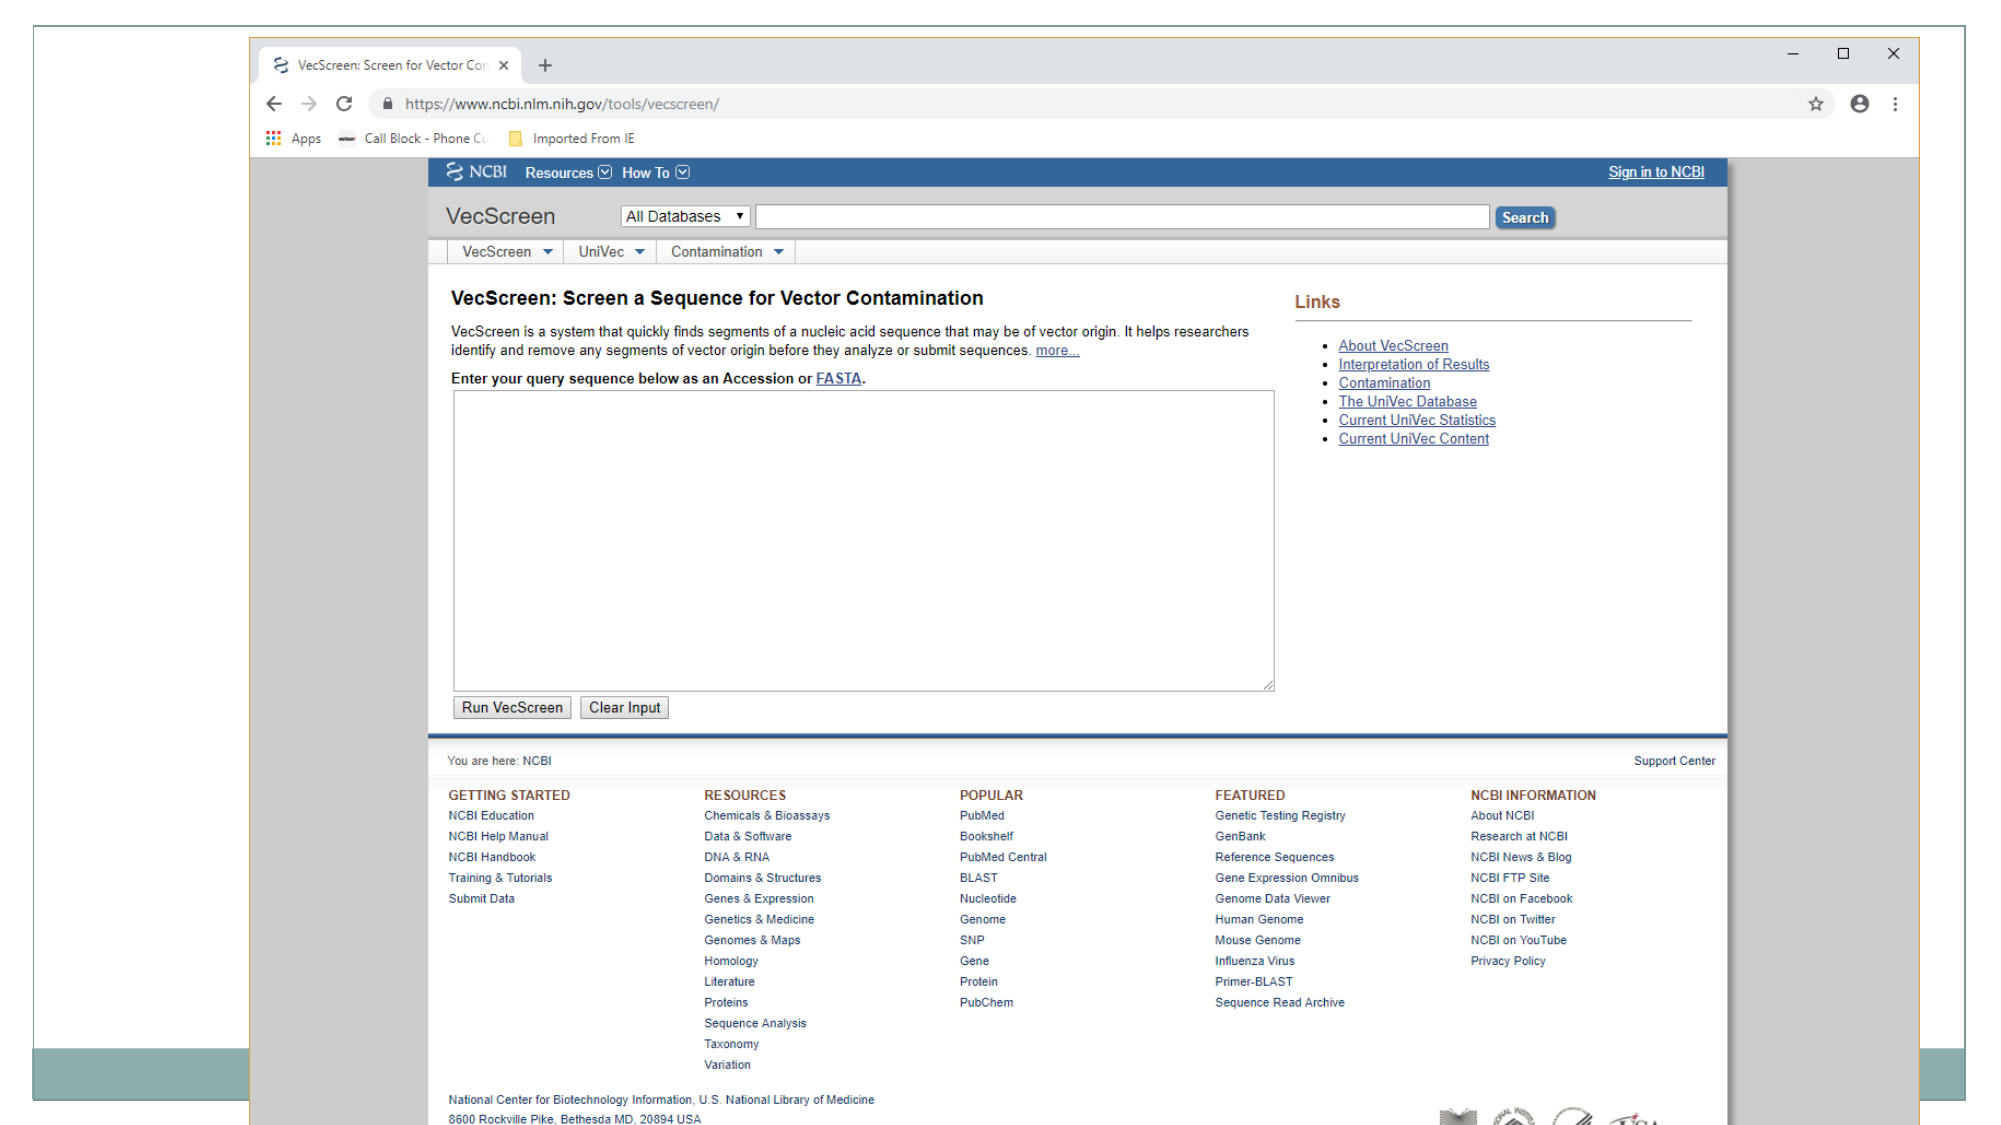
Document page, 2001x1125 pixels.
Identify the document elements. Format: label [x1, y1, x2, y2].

picture [249, 37, 1920, 1125]
